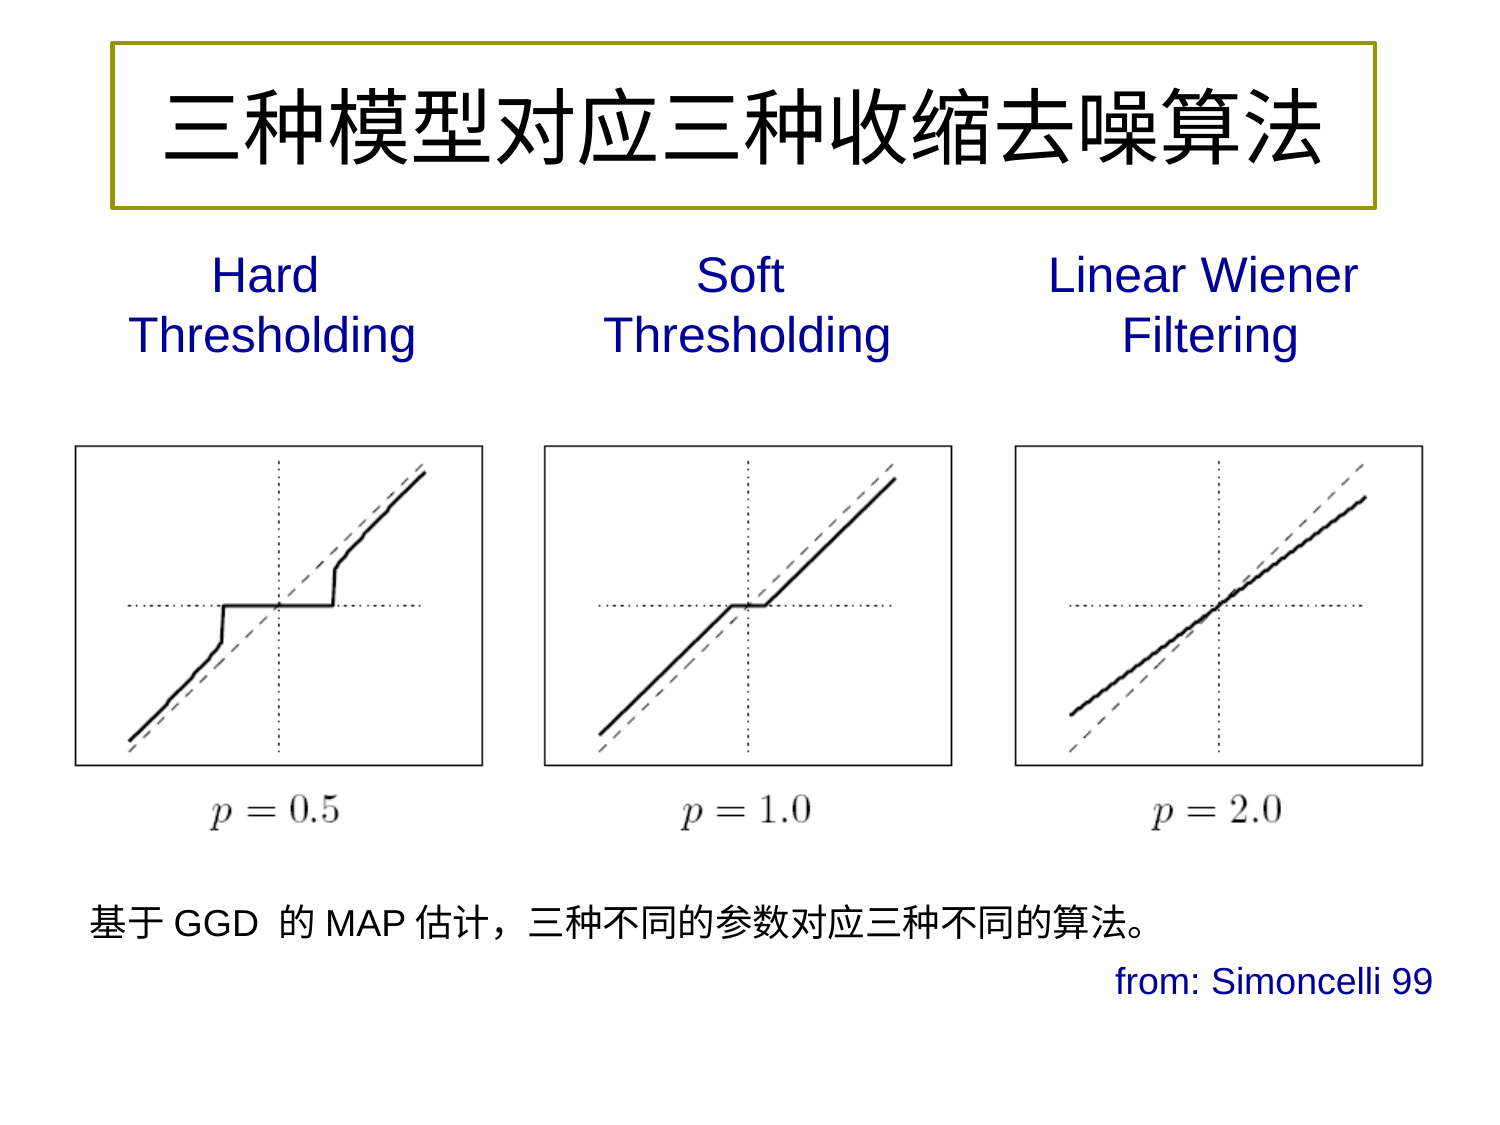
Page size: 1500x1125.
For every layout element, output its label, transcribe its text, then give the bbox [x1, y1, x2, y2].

text_box from: Simoncelli 99 [1100, 949, 1449, 1010]
text_box Soft Thresholding [588, 234, 907, 370]
text_box Hard Thresholding [113, 234, 432, 370]
text_box Linear Wiener Filtering [1033, 234, 1388, 370]
picture [61, 418, 1439, 851]
text_box 三种模型对应三种收缩去噪算法 [110, 41, 1377, 210]
text_box 基于GGD 的MAP估计，三种不同的参数对应三种不同的算法。 [75, 892, 1375, 952]
